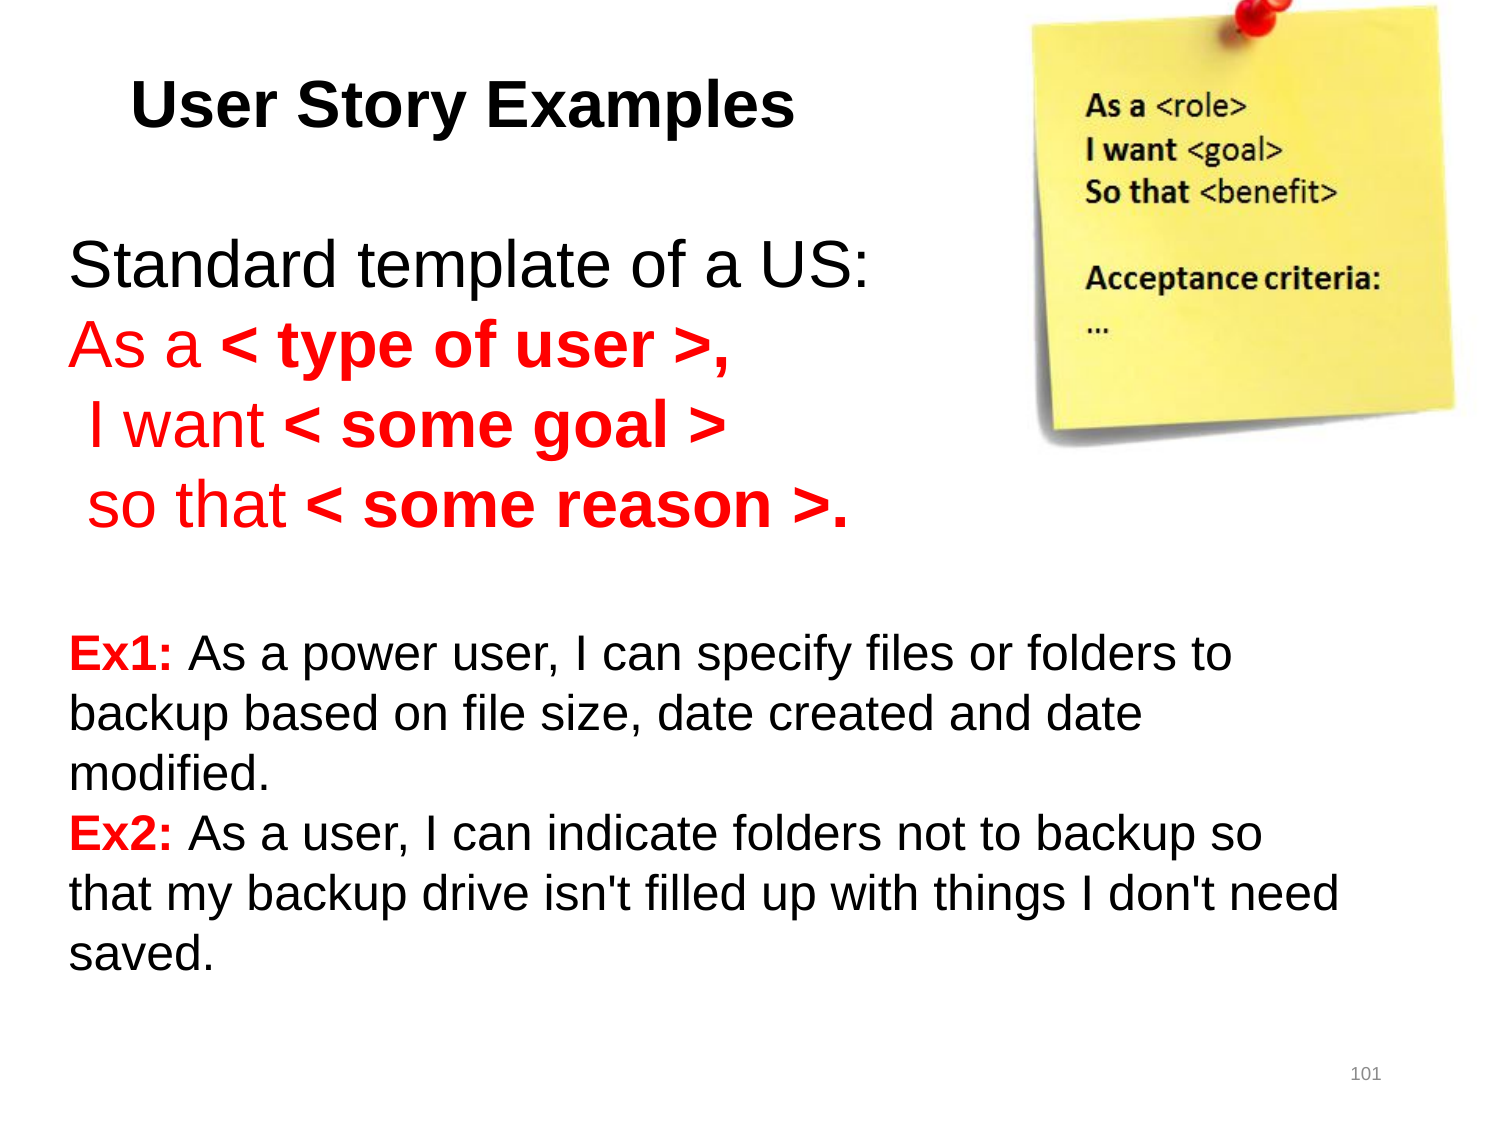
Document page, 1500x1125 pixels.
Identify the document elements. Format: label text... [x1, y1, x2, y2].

text_box User Story Examples [115, 53, 1001, 148]
text_box Standard template of a US: As a < type of user >, I want < some goal > so that < some reason >. Ex1: As a power user, I can specify files or folders to backup based on file size, date created and date modified. Ex2: As a user, I can indicate folders not to backup so that my backup drive isn't filled up with things I don't need saved. [53, 213, 1362, 1069]
slide_number 101 [1059, 1042, 1397, 1103]
picture [1001, 0, 1500, 462]
